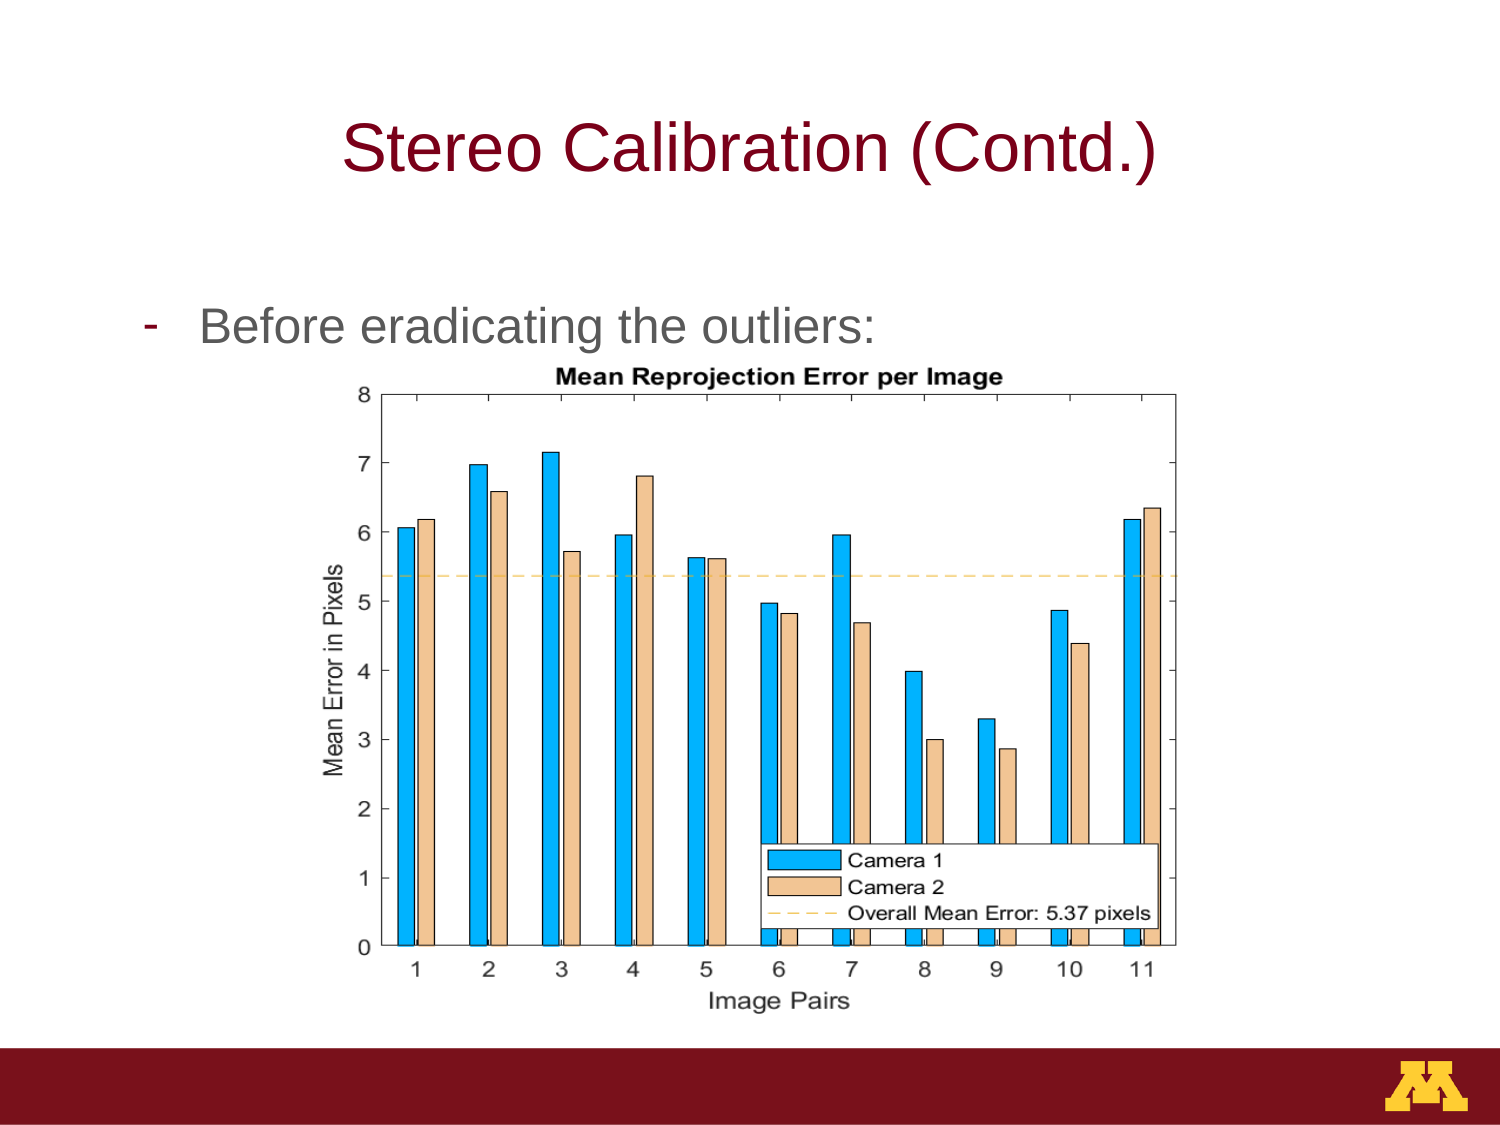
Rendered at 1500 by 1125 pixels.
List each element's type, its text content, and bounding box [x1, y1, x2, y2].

picture [0, 1048, 1500, 1125]
picture [319, 365, 1181, 1016]
list Before eradicating the outliers: [112, 287, 1388, 938]
title Stereo Calibration (Contd.) [112, 50, 1388, 238]
